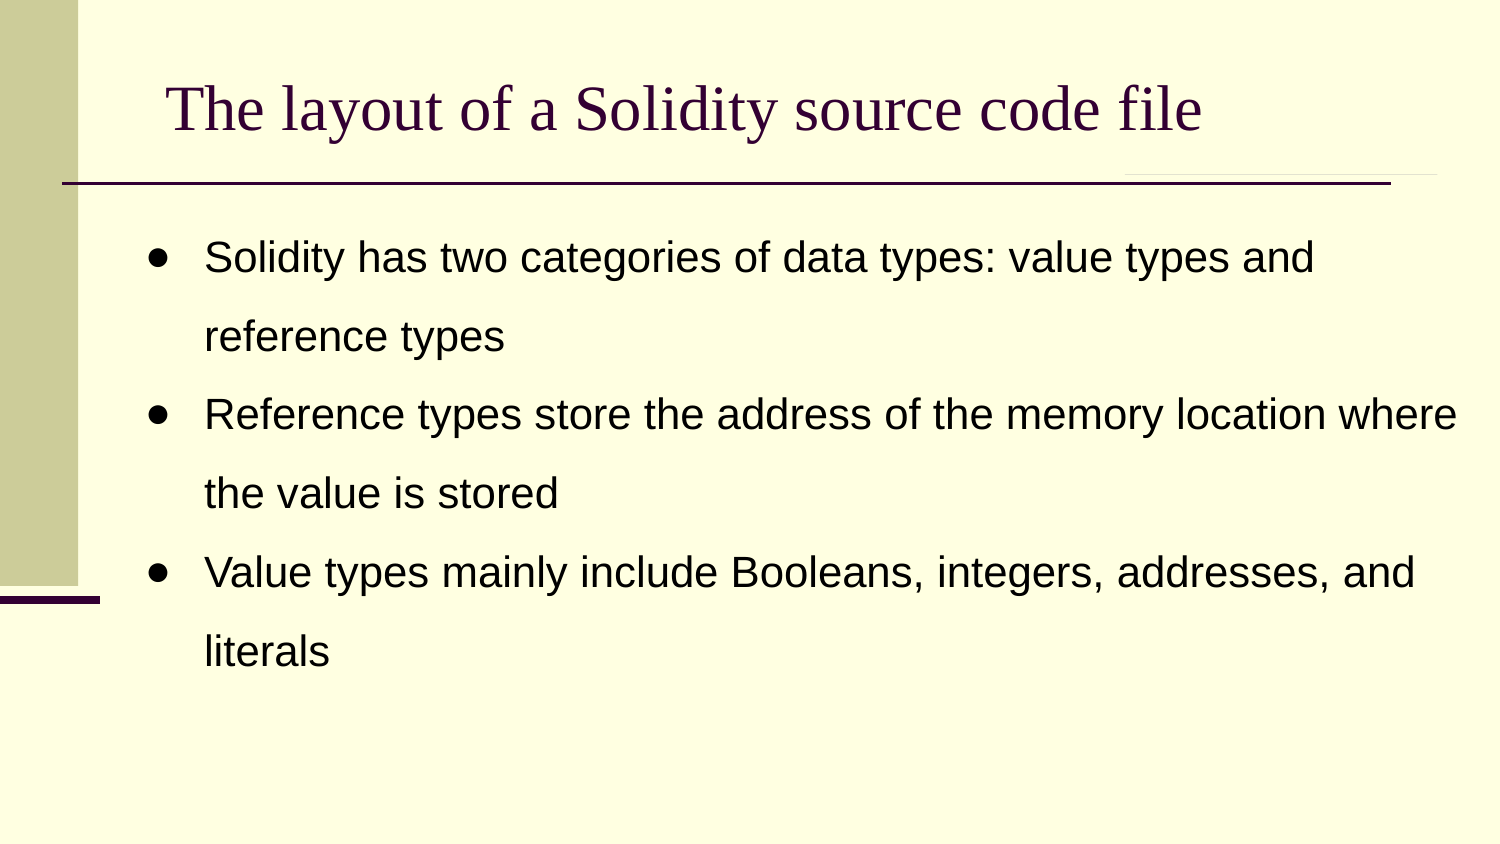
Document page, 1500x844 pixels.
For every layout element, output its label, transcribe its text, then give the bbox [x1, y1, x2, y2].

text_box Solidity has two categories of data types: value types and reference types Reference types store the address of the memory location where the value is stored Value types mainly include Booleans, integers, addresses, and literals [114, 187, 1500, 690]
title The layout of a Solidity source code file [150, 34, 1425, 175]
